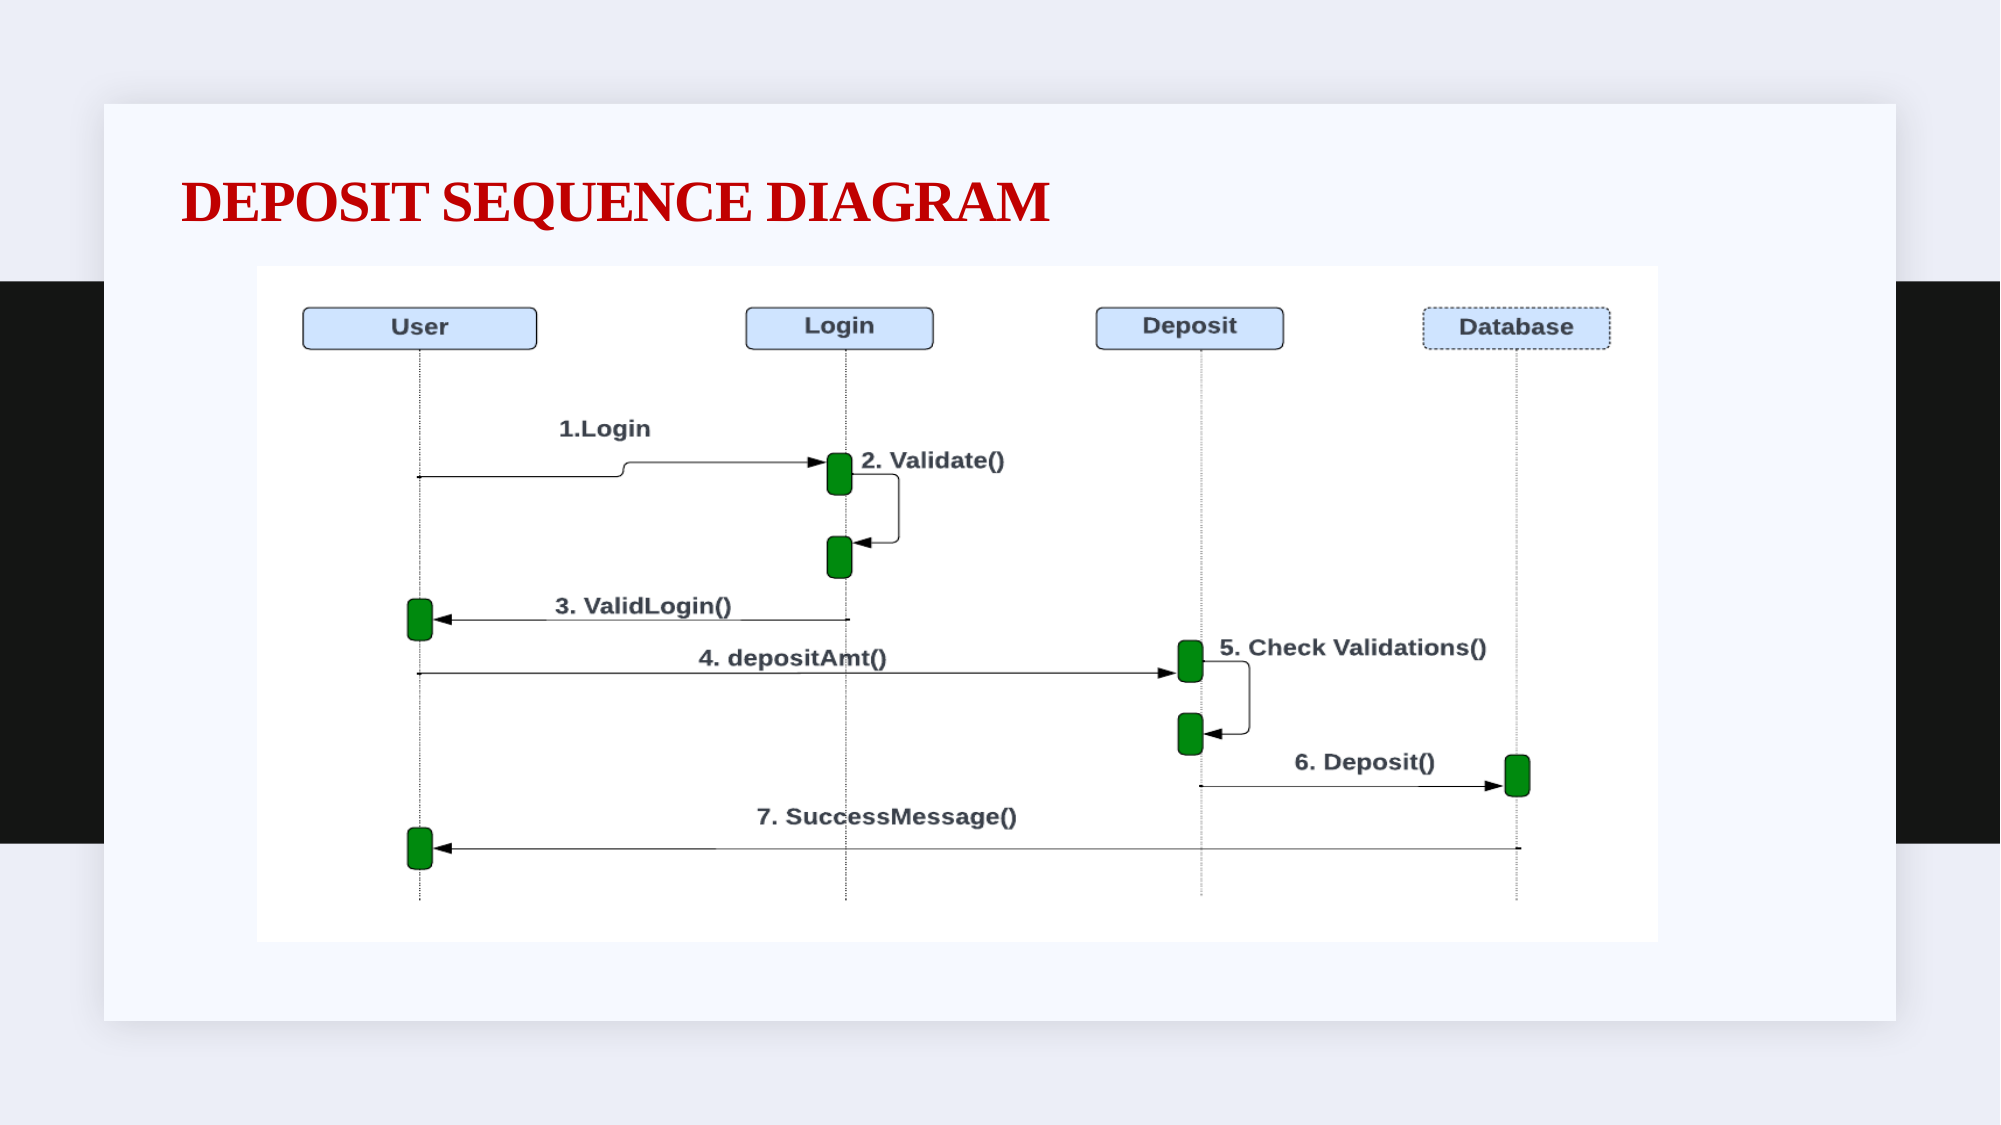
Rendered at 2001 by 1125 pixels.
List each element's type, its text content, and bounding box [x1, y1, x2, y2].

title DEPOSIT SEQUENCE DIAGRAM [166, 154, 1104, 251]
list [257, 266, 1658, 942]
